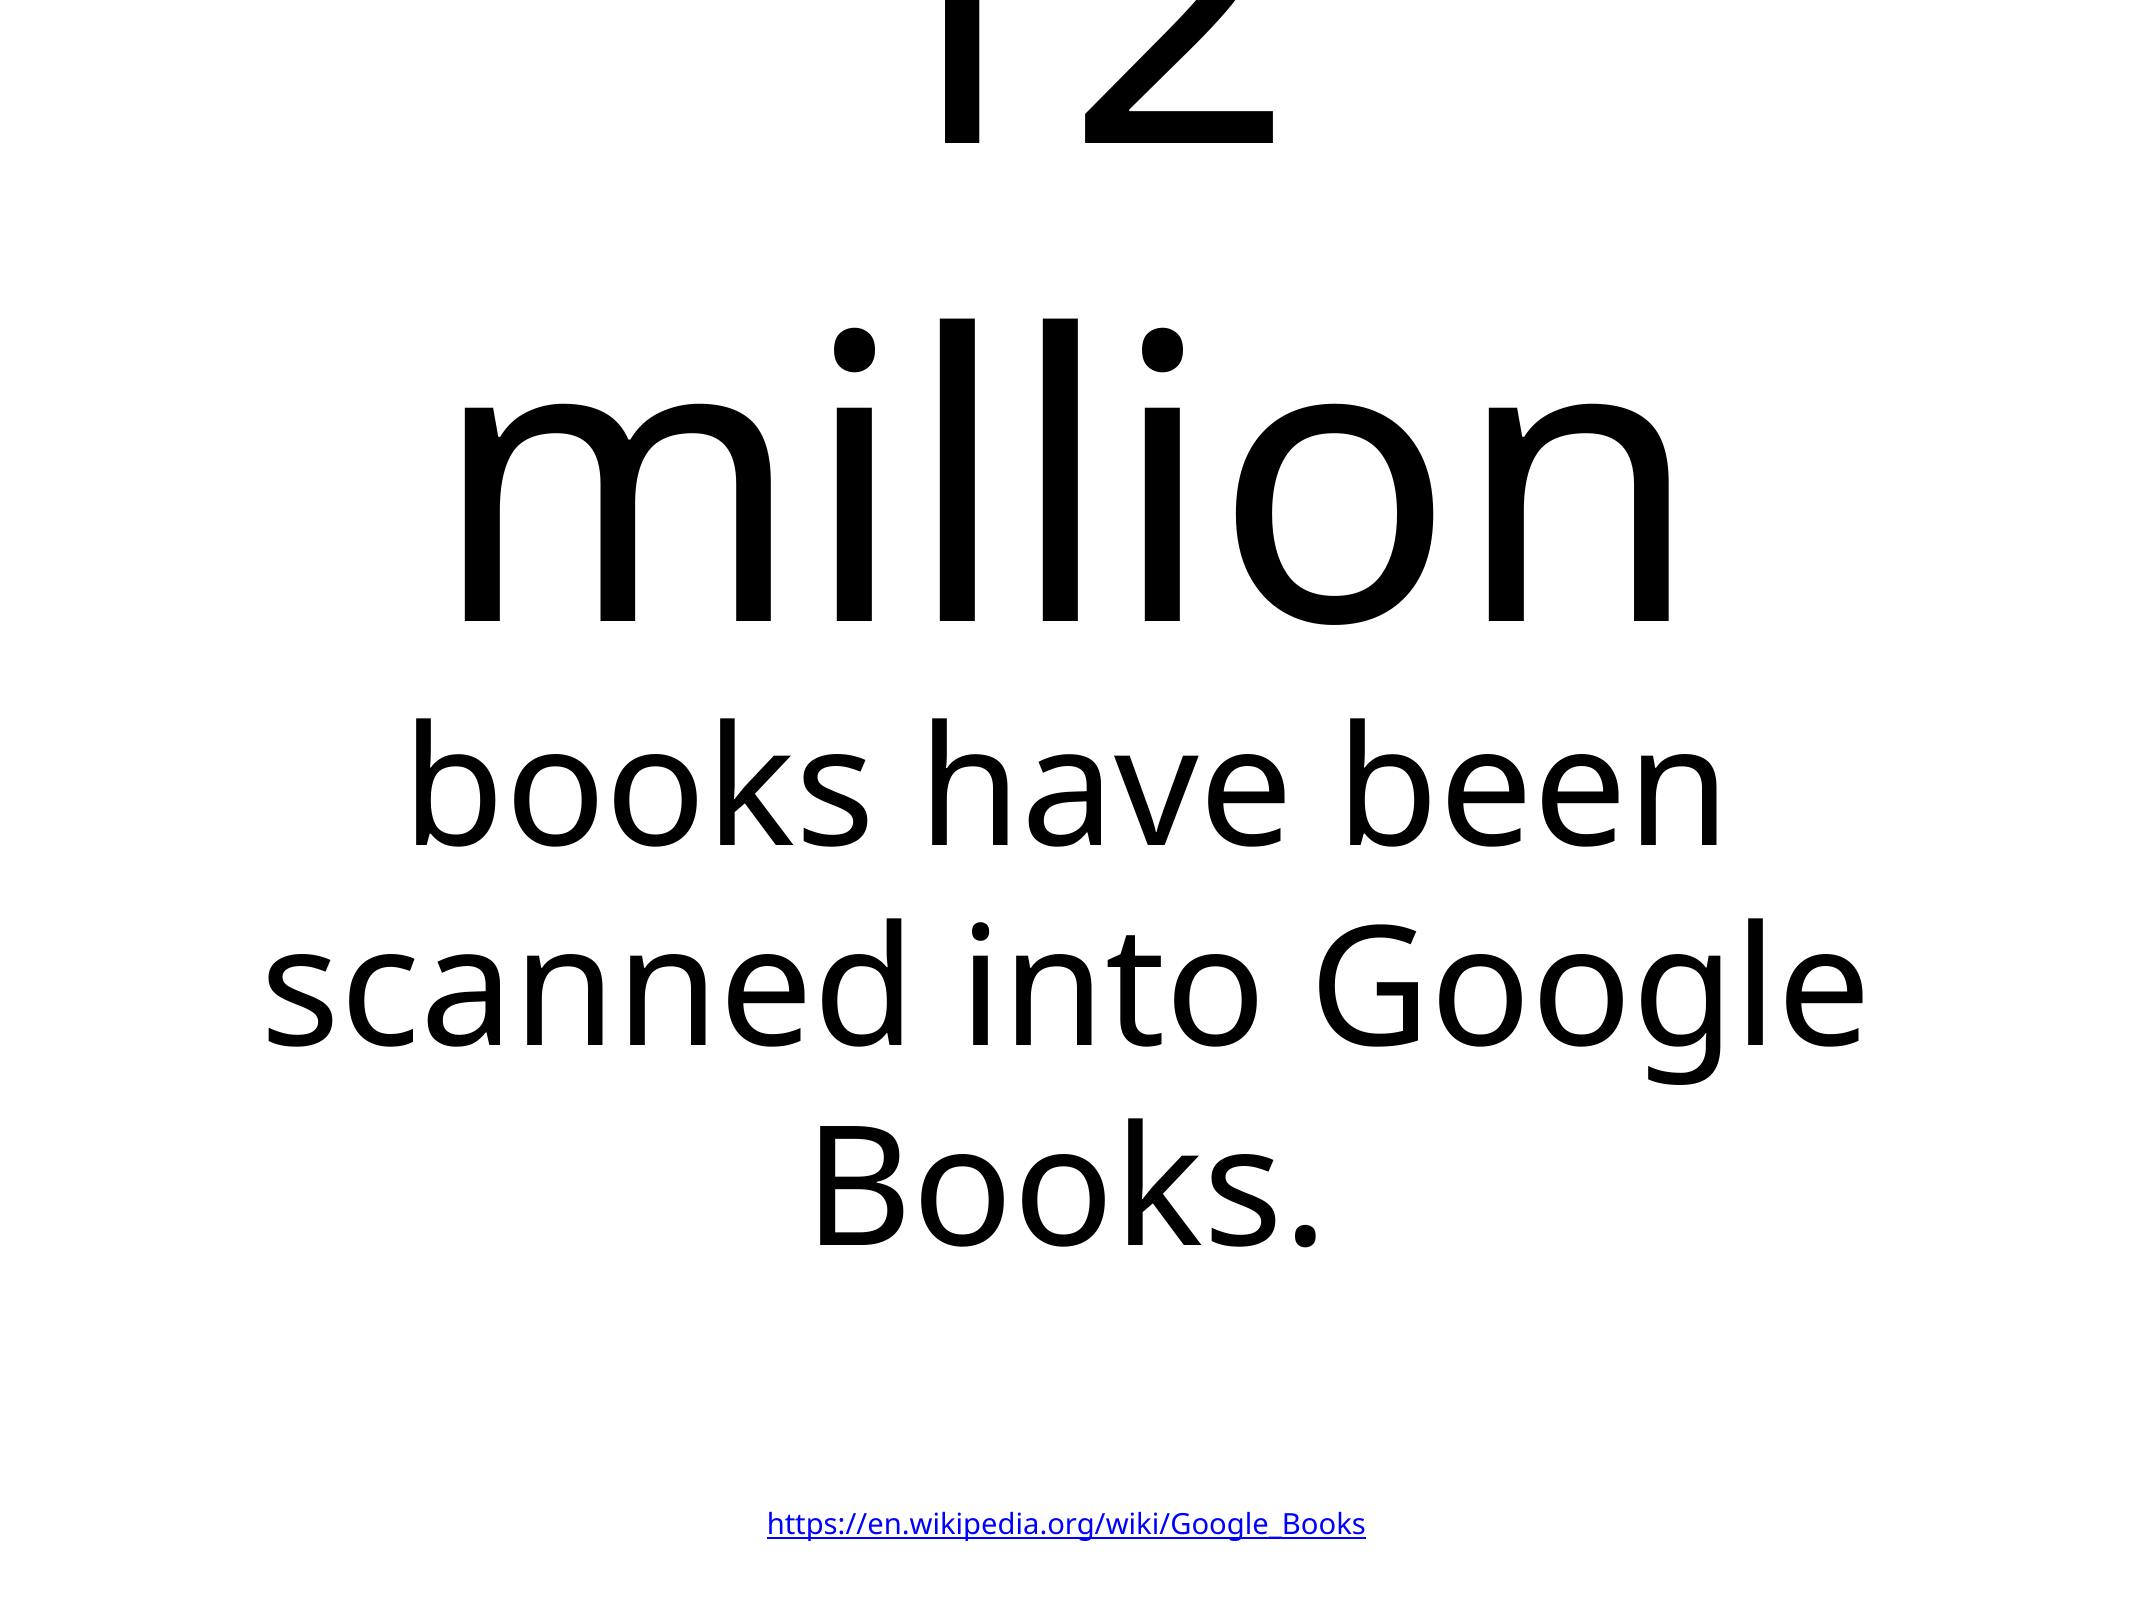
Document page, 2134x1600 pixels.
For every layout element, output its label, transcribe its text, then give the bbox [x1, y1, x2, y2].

text_box https://en.wikipedia.org/wiki/Google_Books [758, 1496, 1375, 1554]
subtitle books have been scanned into Google Books. [207, 669, 1926, 1397]
title 12 million [207, 167, 1926, 669]
